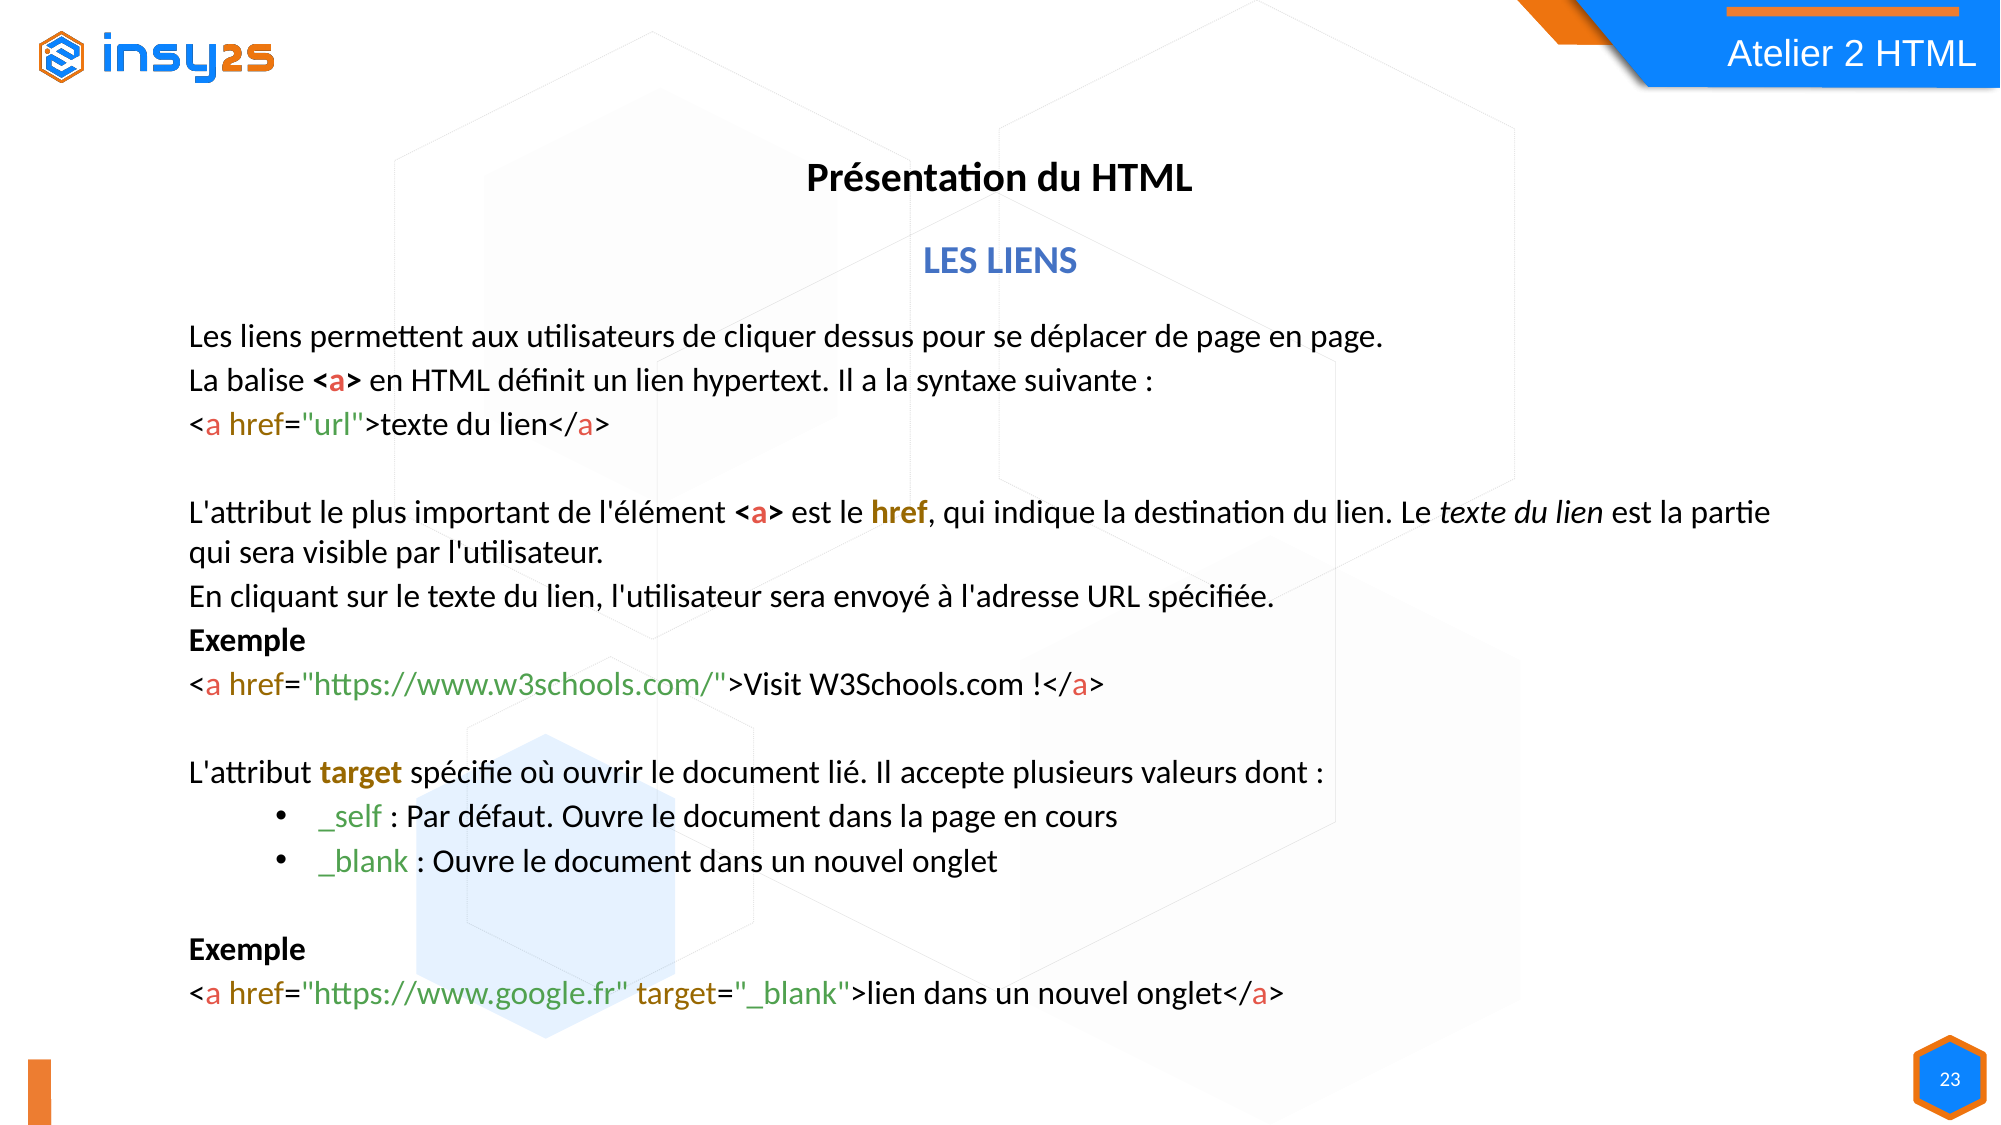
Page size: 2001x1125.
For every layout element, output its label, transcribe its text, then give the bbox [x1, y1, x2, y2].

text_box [1514, 0, 2000, 88]
text_box Présentation du HTML [499, 137, 1500, 207]
text_box Les liens permettent aux utilisateurs de cliquer dessus pour se déplacer de page en page. La balise <a> en HTML définit un lien hypertext. Il a la syntaxe suivante : <a href="url">texte du lien</a> L'attribut le plus important de l'élément <a> est le href, qui indique la destination du lien. Le texte du lien est la partie qui sera visible par l'utilisateur. En cliquant sur le texte du lien, l'utilisateur sera envoyé à l'adresse URL spécifiée. Exemple <a href="https://www.w3schools.com/">Visit W3Schools.com !</a> L'attribut target spécifie où ouvrir le document lié. Il accepte plusieurs valeurs dont : _self : Par défaut. Ouvre le document dans la page en cours _blank : Ouvre le document dans un nouvel onglet Exemple <a href="https://www.google.fr" target="_blank">lien dans un nouvel onglet</a> [174, 306, 1825, 1019]
picture [39, 31, 274, 84]
slide_number 23 [1916, 1053, 1984, 1104]
text_box LES LIENS [175, 222, 1826, 290]
